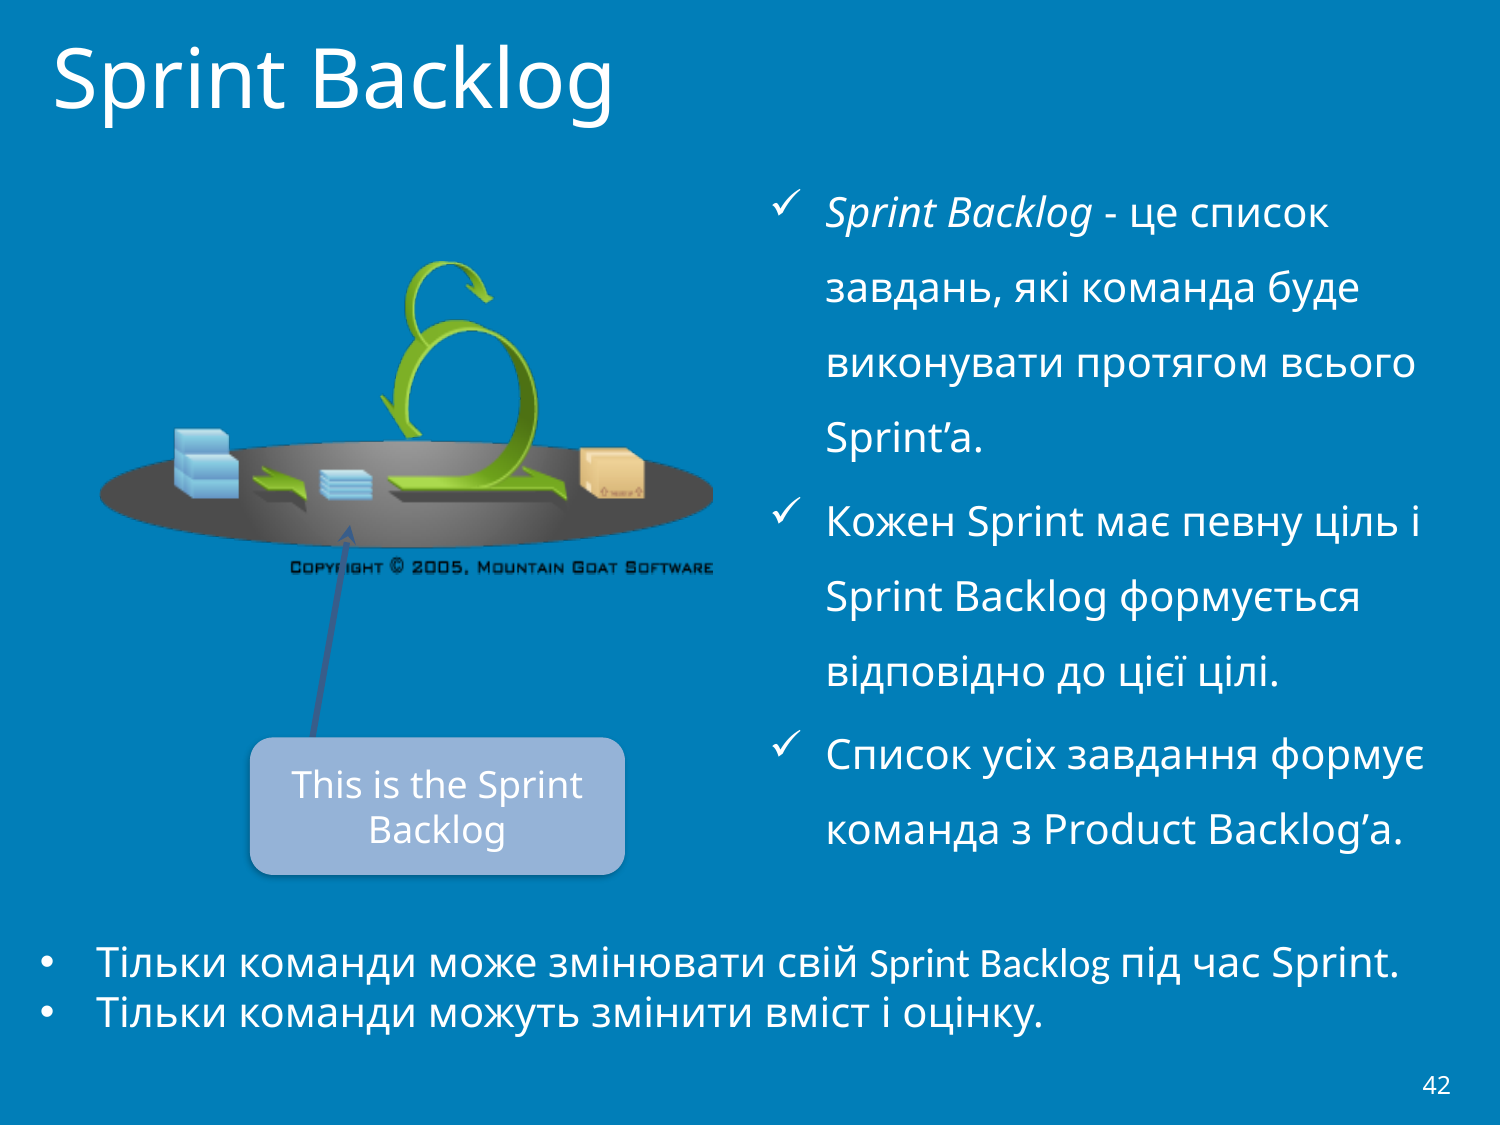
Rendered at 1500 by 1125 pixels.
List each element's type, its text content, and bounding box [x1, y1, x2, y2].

text_box This is the Sprint Backlog [247, 735, 628, 877]
list Sprint Backlog - це список завдань, які команда буде виконувати протягом всього Sprint’a. Кожен Sprint має певну ціль і Sprint Backlog формується відповідно до цієї цілі. Список усіх завдання формує команда з Product Backlog’а. [712, 153, 1455, 850]
picture [100, 262, 712, 735]
text_box Тільки команди може змінювати свій Sprint Backlog під час Sprint. Тільки команди можуть змінити вміст і оцінку. [24, 928, 1448, 1044]
title Sprint Backlog [37, 0, 1388, 150]
slide_number 42 [1116, 1057, 1467, 1117]
